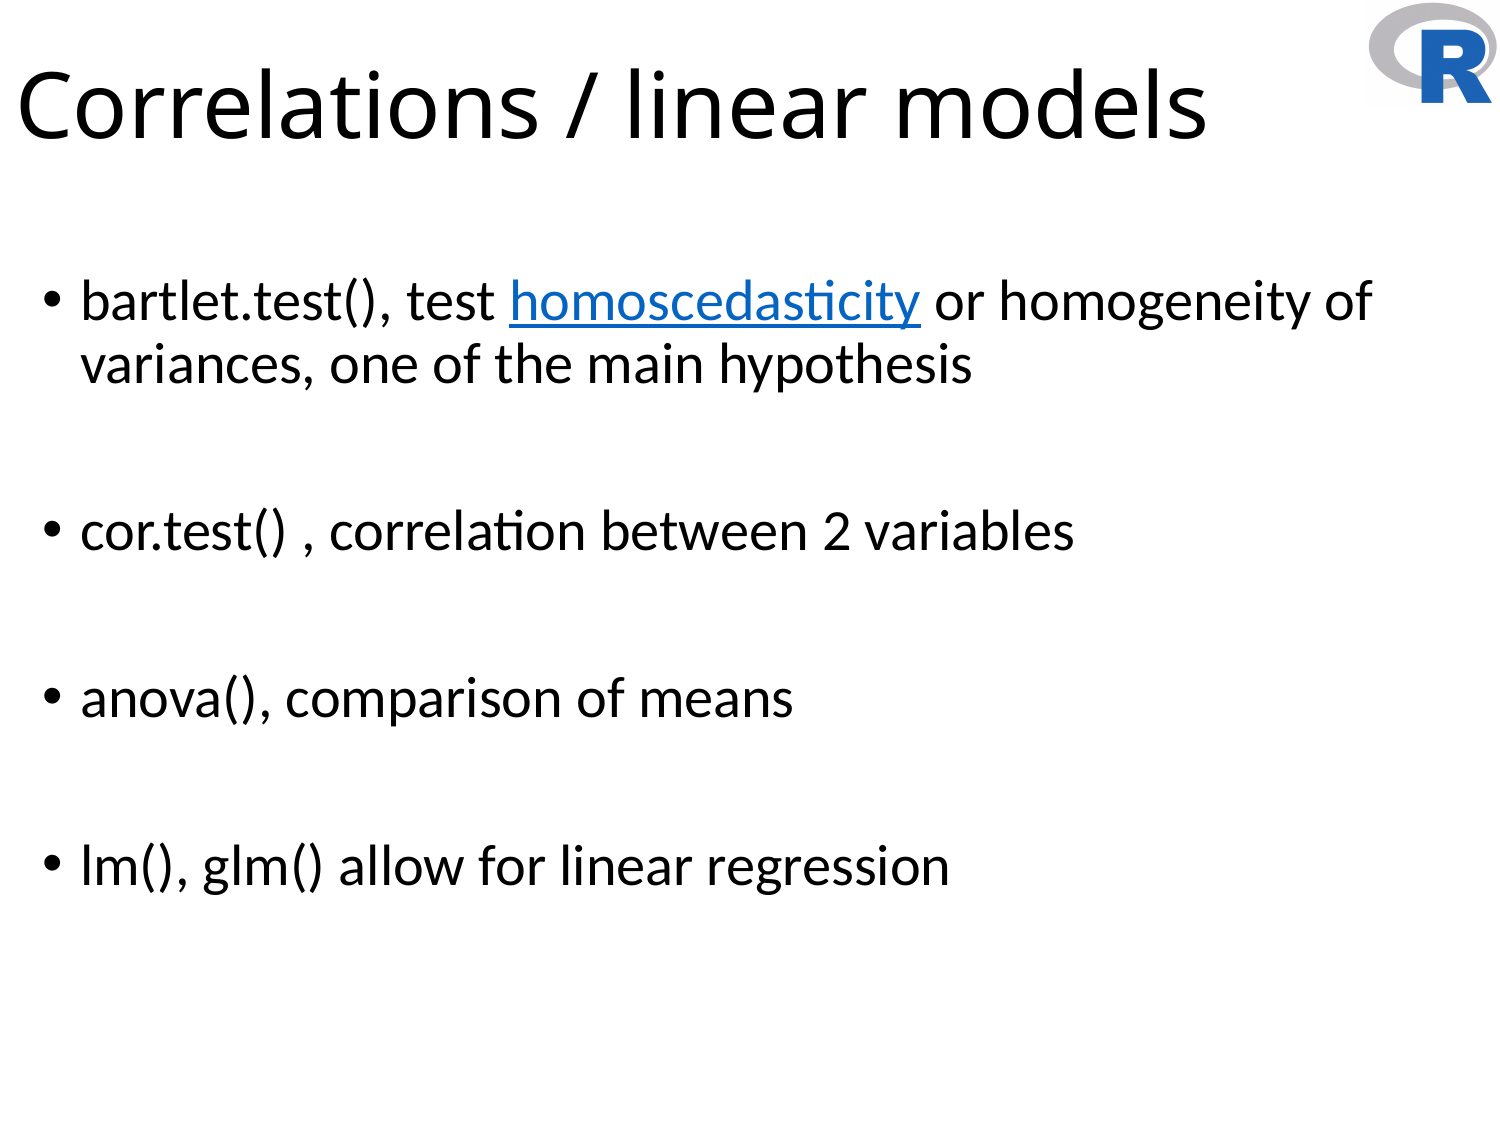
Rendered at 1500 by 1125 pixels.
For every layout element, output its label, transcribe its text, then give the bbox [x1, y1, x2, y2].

text_box [25, 0, 1088, 139]
picture [1365, 0, 1500, 107]
list bartlet.test(), test homoscedasticity or homogeneity of variances, one of the main hypothesis cor.test() , correlation between 2 variables anova(), comparison of means lm(), glm() allow for linear regression [27, 262, 1473, 977]
title Correlations / linear models [0, 0, 1500, 218]
